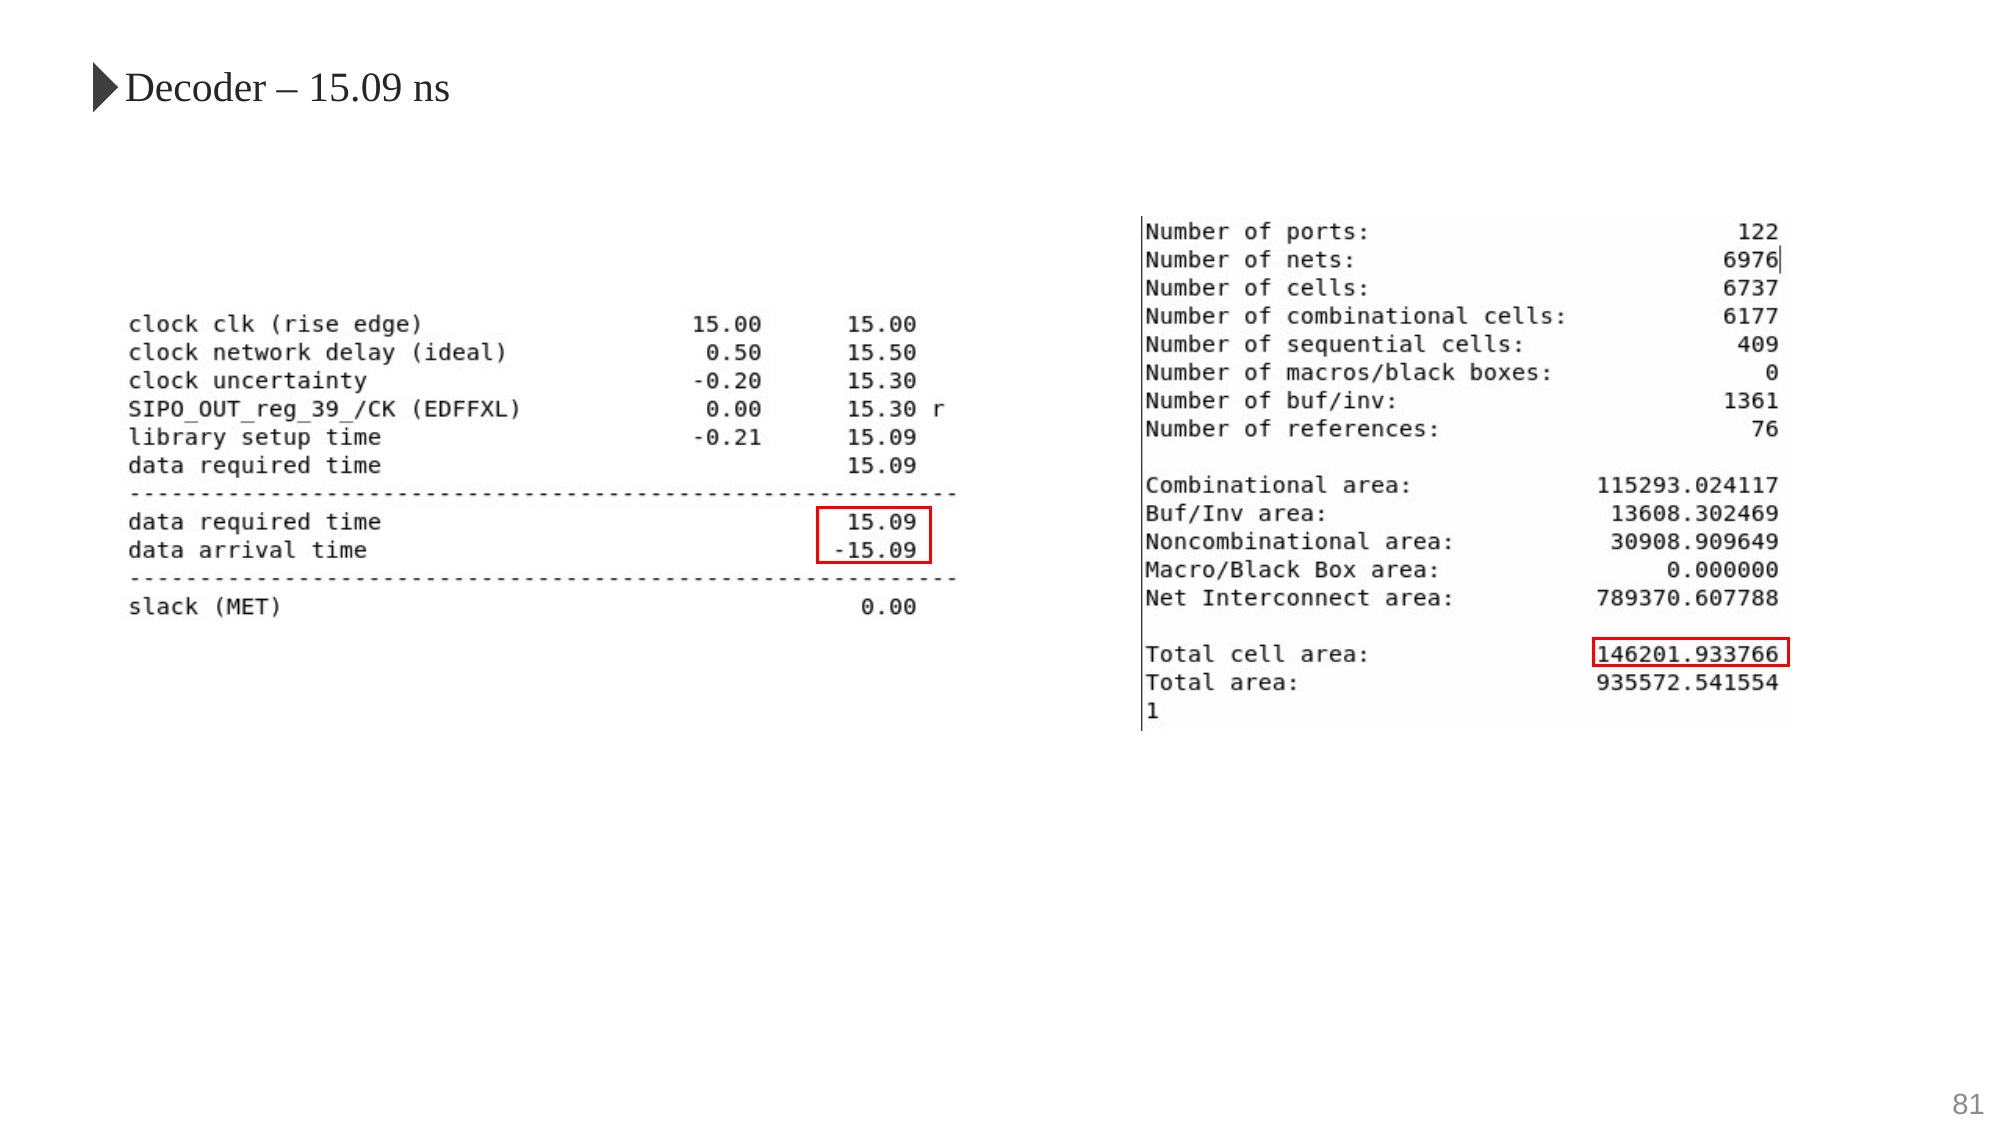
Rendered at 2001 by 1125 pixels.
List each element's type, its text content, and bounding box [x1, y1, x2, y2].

picture [1141, 216, 1789, 731]
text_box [93, 52, 467, 118]
picture [119, 307, 958, 624]
slide_number 81 [1550, 1072, 2000, 1125]
